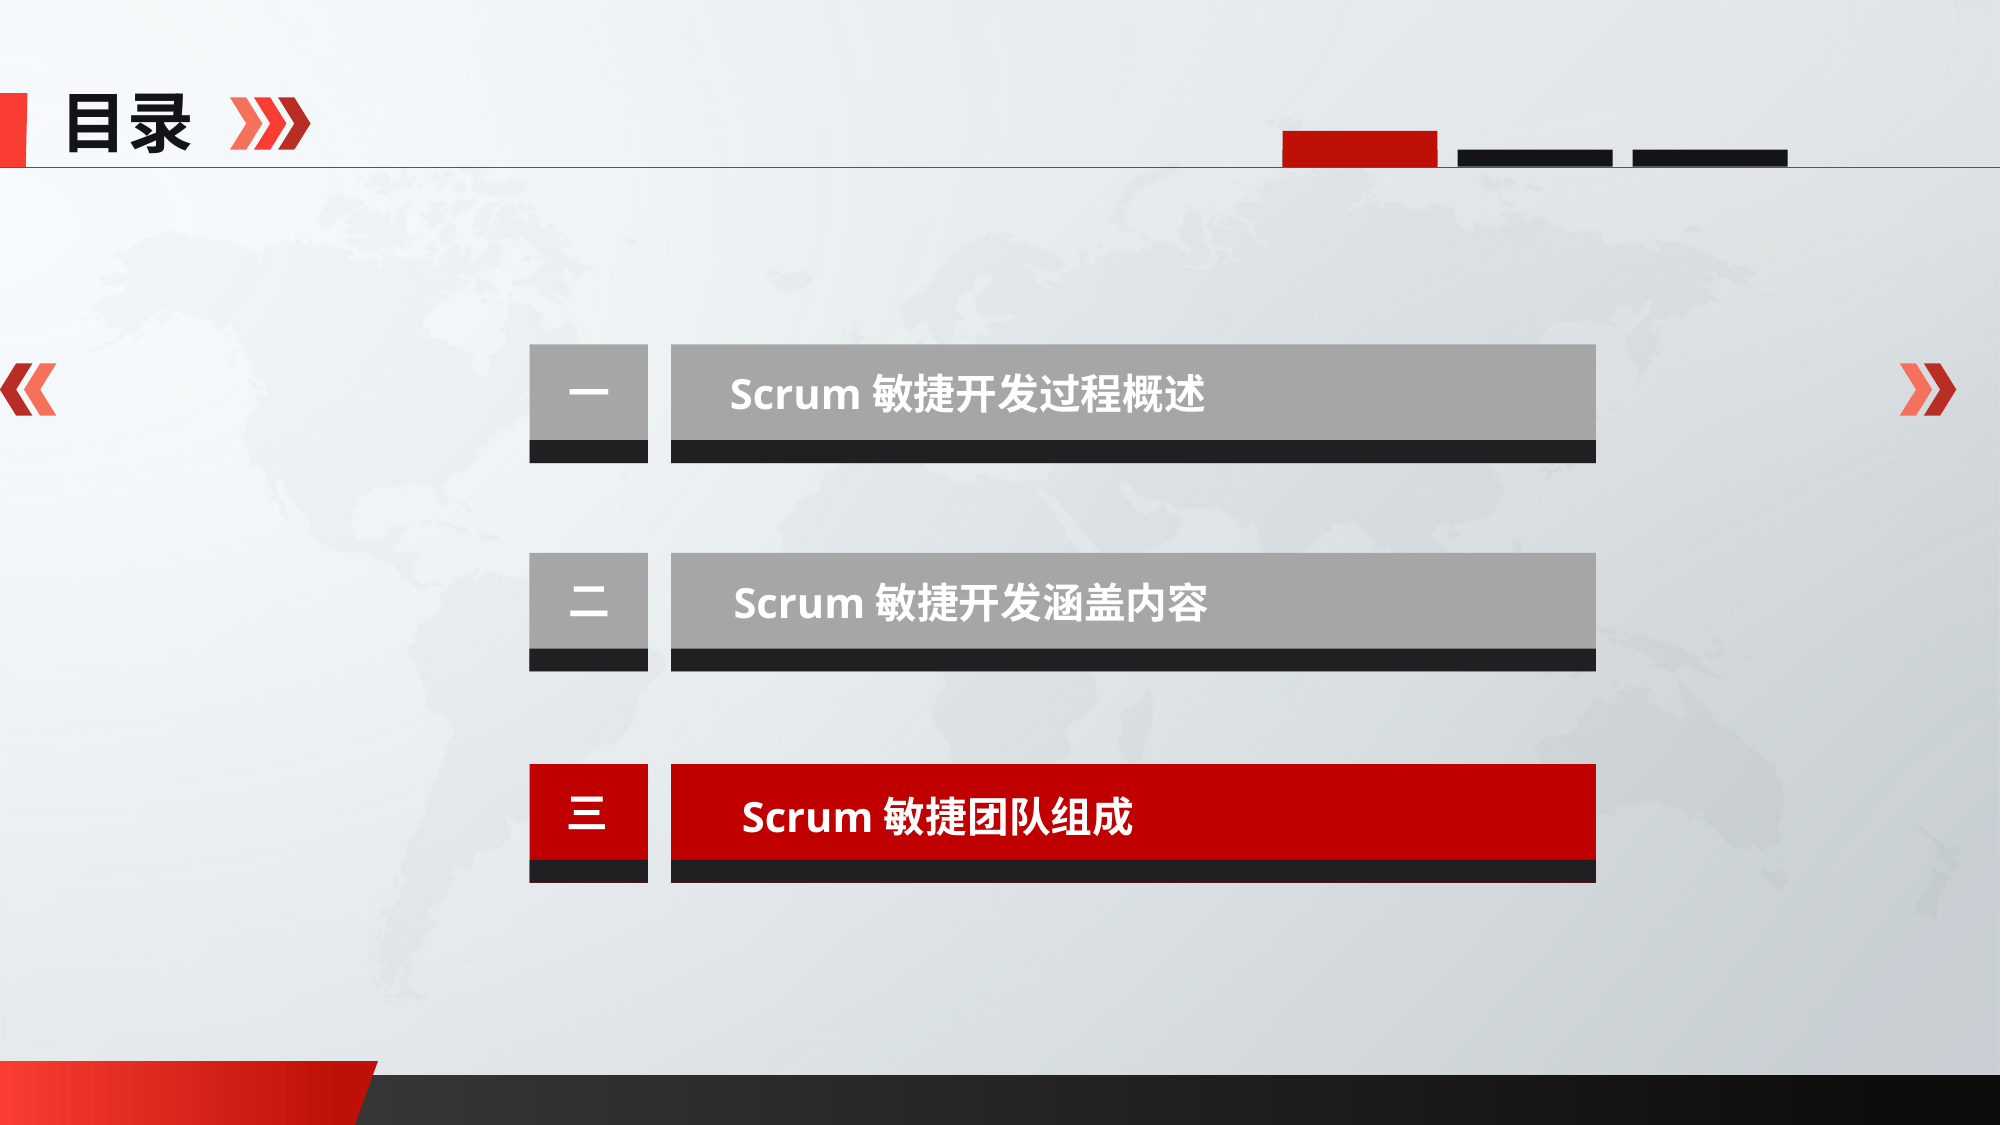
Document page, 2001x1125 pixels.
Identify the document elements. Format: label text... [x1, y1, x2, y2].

text_box [1281, 130, 1438, 167]
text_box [0, 363, 57, 416]
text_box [529, 764, 1597, 883]
text_box [1457, 149, 1614, 167]
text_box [529, 552, 1596, 672]
text_box 目录 [45, 73, 210, 167]
text_box [1632, 149, 1789, 167]
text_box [1899, 363, 1957, 416]
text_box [229, 97, 311, 150]
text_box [529, 344, 1597, 464]
